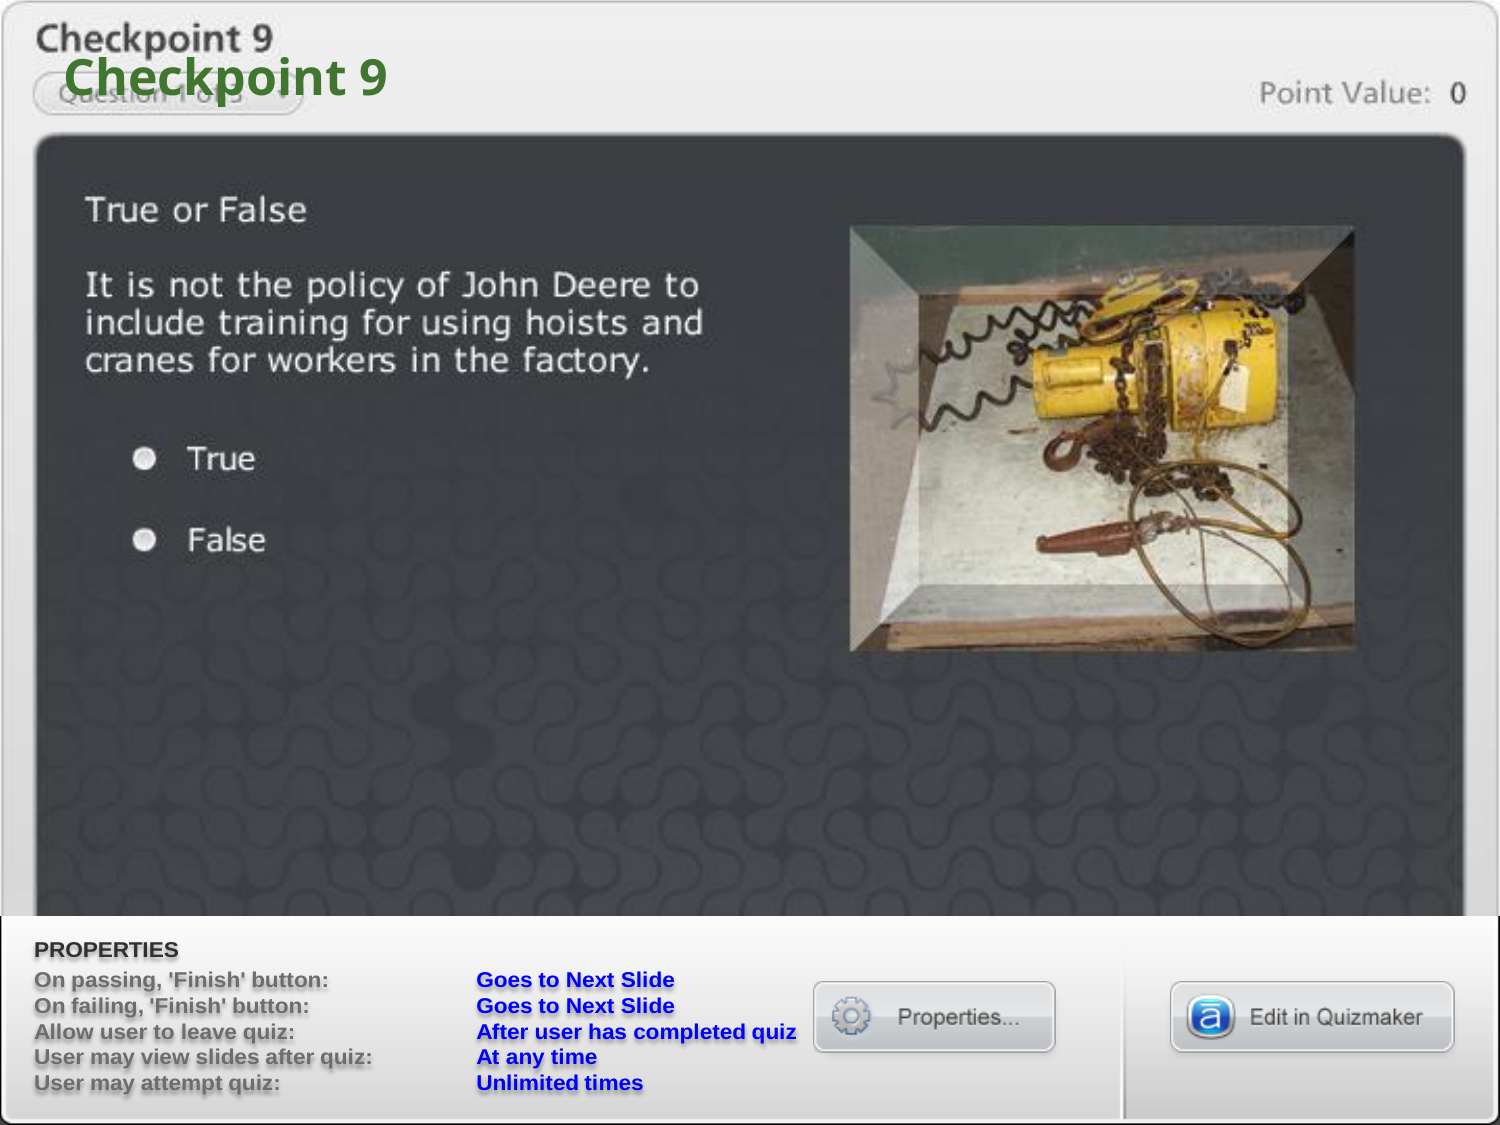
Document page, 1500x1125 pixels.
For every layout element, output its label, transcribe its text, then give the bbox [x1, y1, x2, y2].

picture [0, 0, 1500, 1125]
title Checkpoint 9 [63, 43, 1436, 151]
